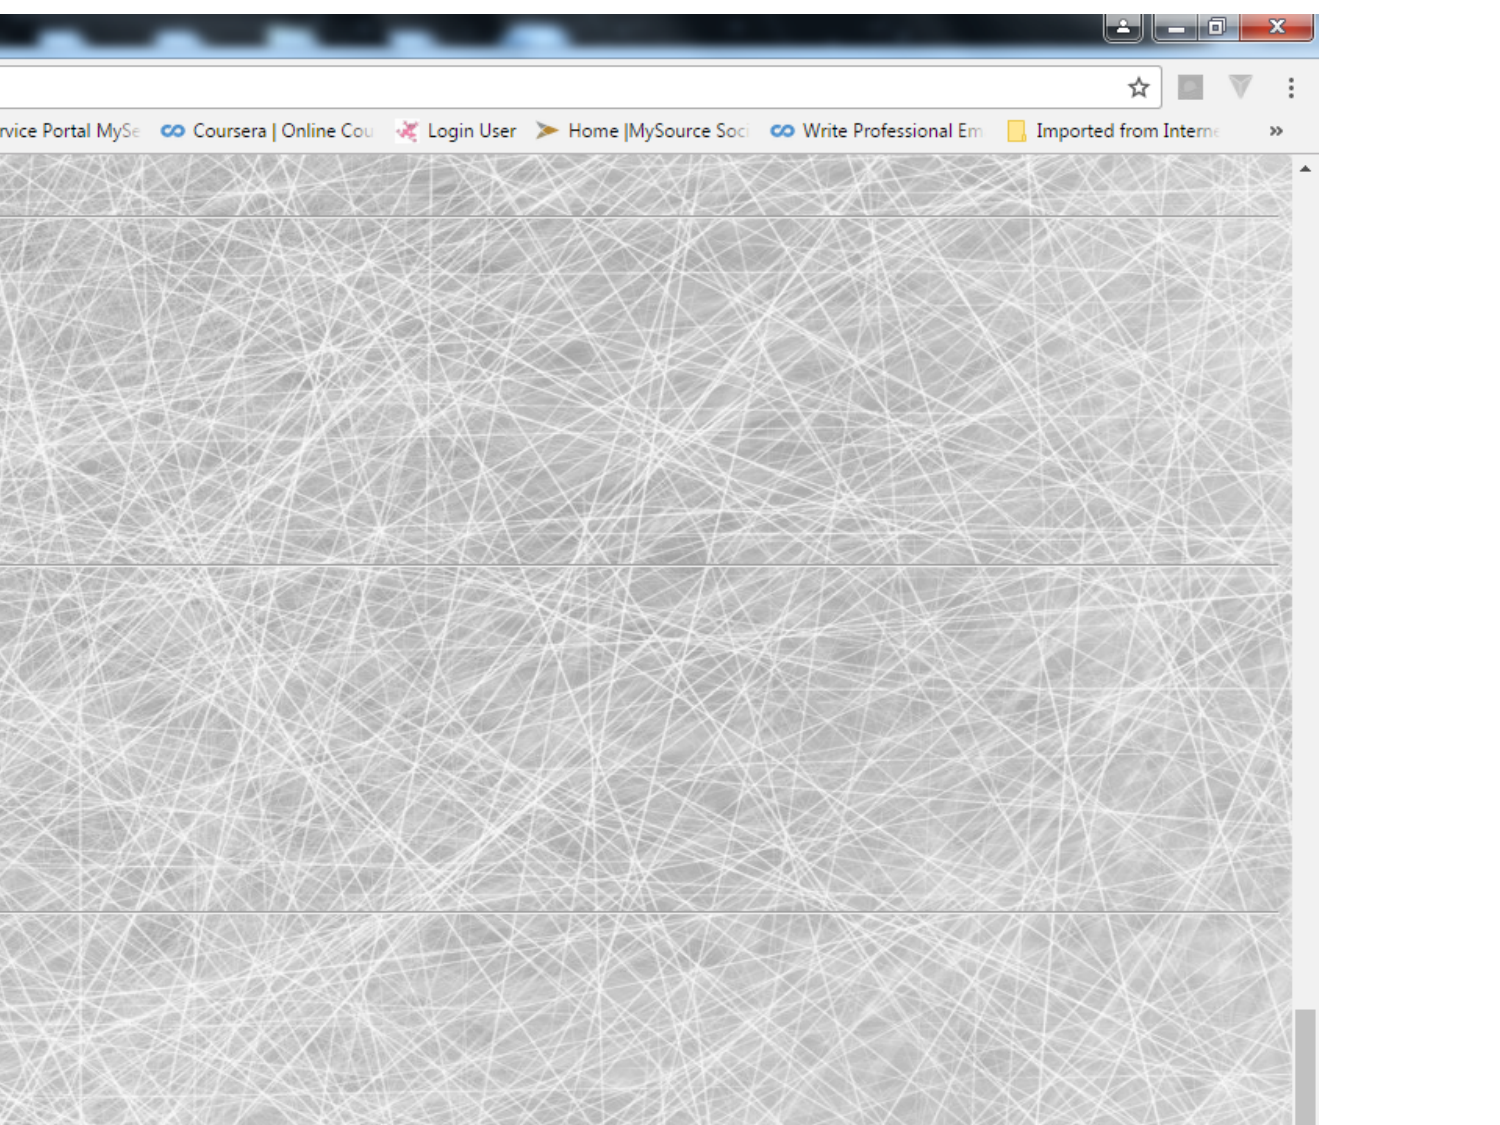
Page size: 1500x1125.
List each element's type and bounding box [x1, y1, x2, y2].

picture [0, 14, 1320, 1125]
